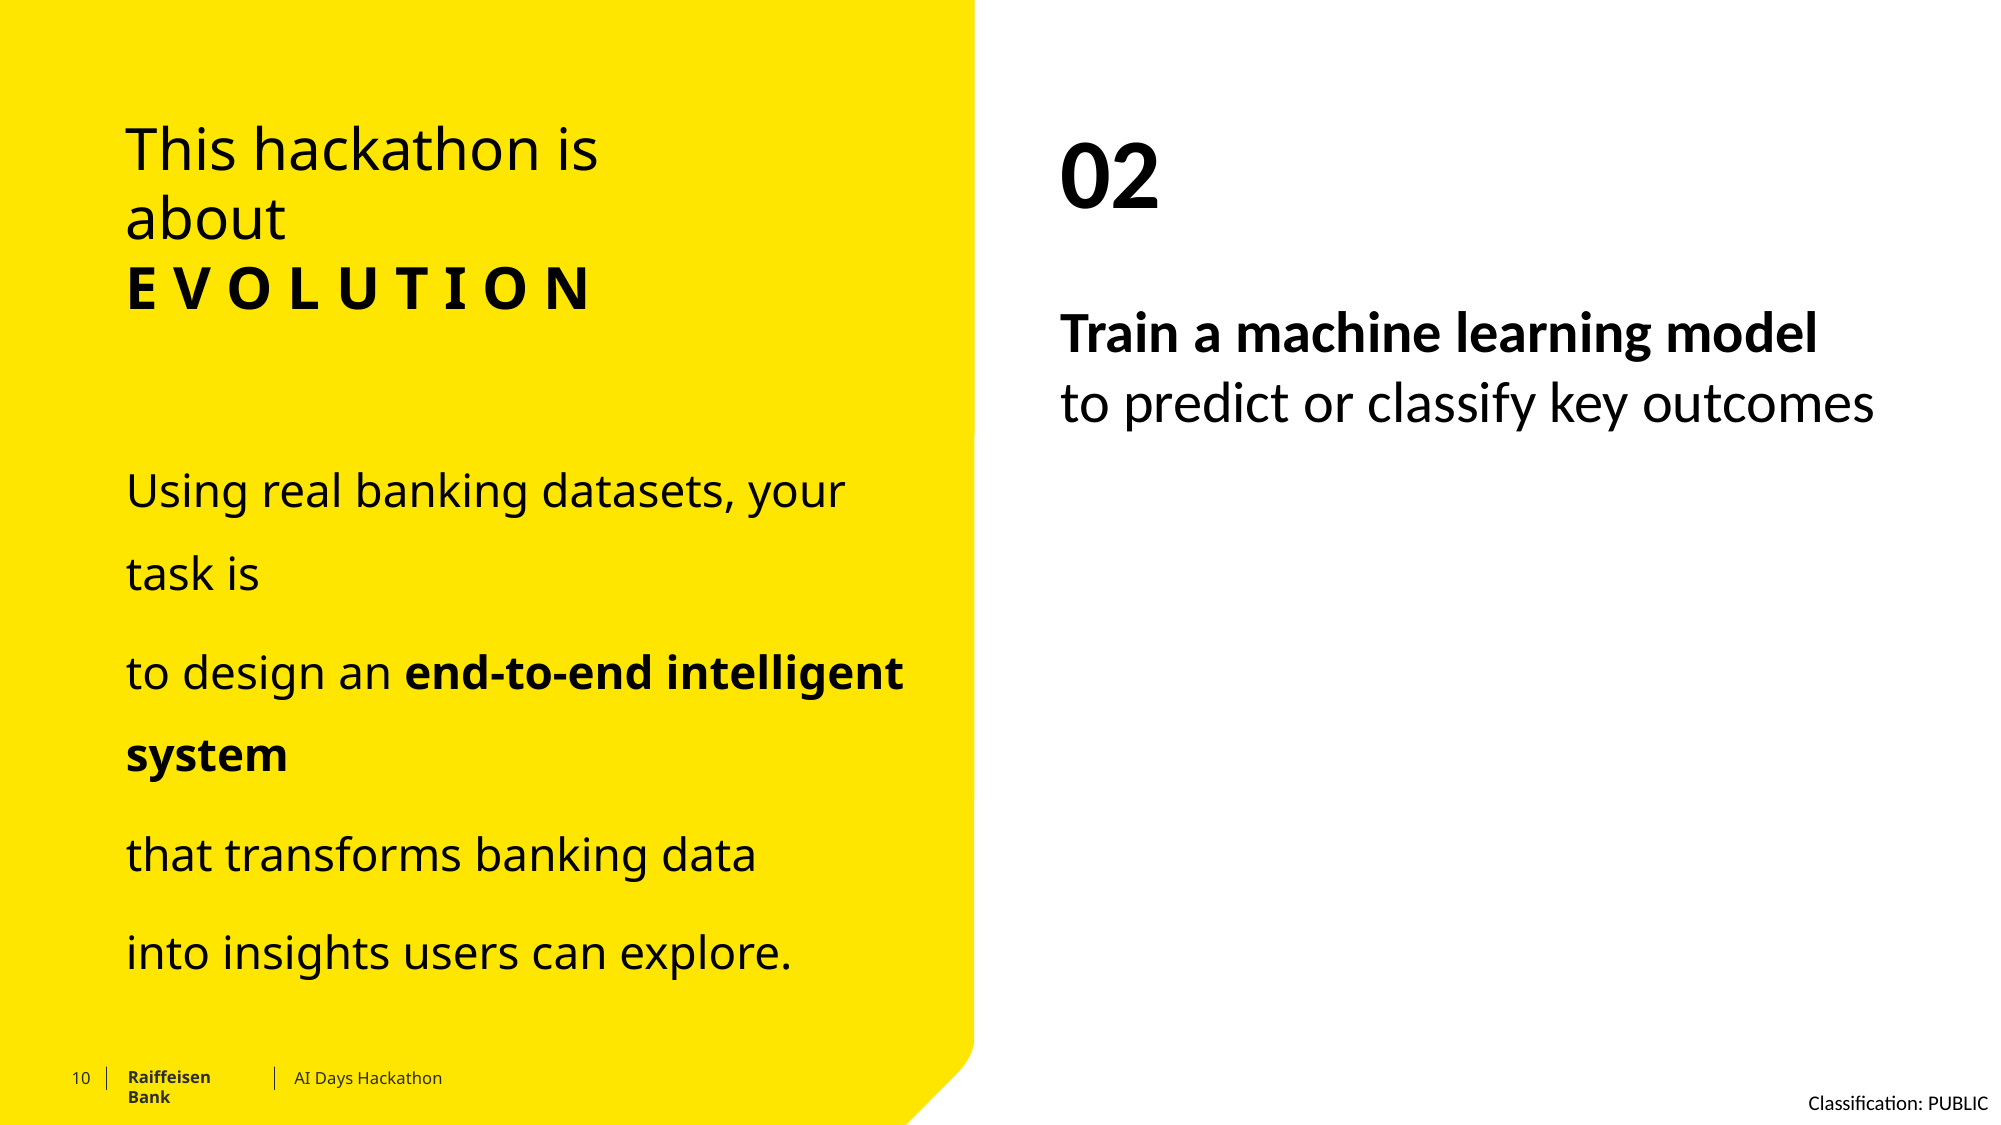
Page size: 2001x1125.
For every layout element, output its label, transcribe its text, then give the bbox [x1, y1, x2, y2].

text_box 02 Train a machine learning model to predict or classify key outcomes [1045, 101, 2000, 507]
text_box Using real banking datasets, your task is to design an end-to-end intelligent system that transforms banking data into insights users can explore. [111, 427, 955, 1070]
footer AI Days Hackathon [294, 1067, 1929, 1088]
text_box This hackathon is about E V O L U T I O N [111, 104, 748, 329]
